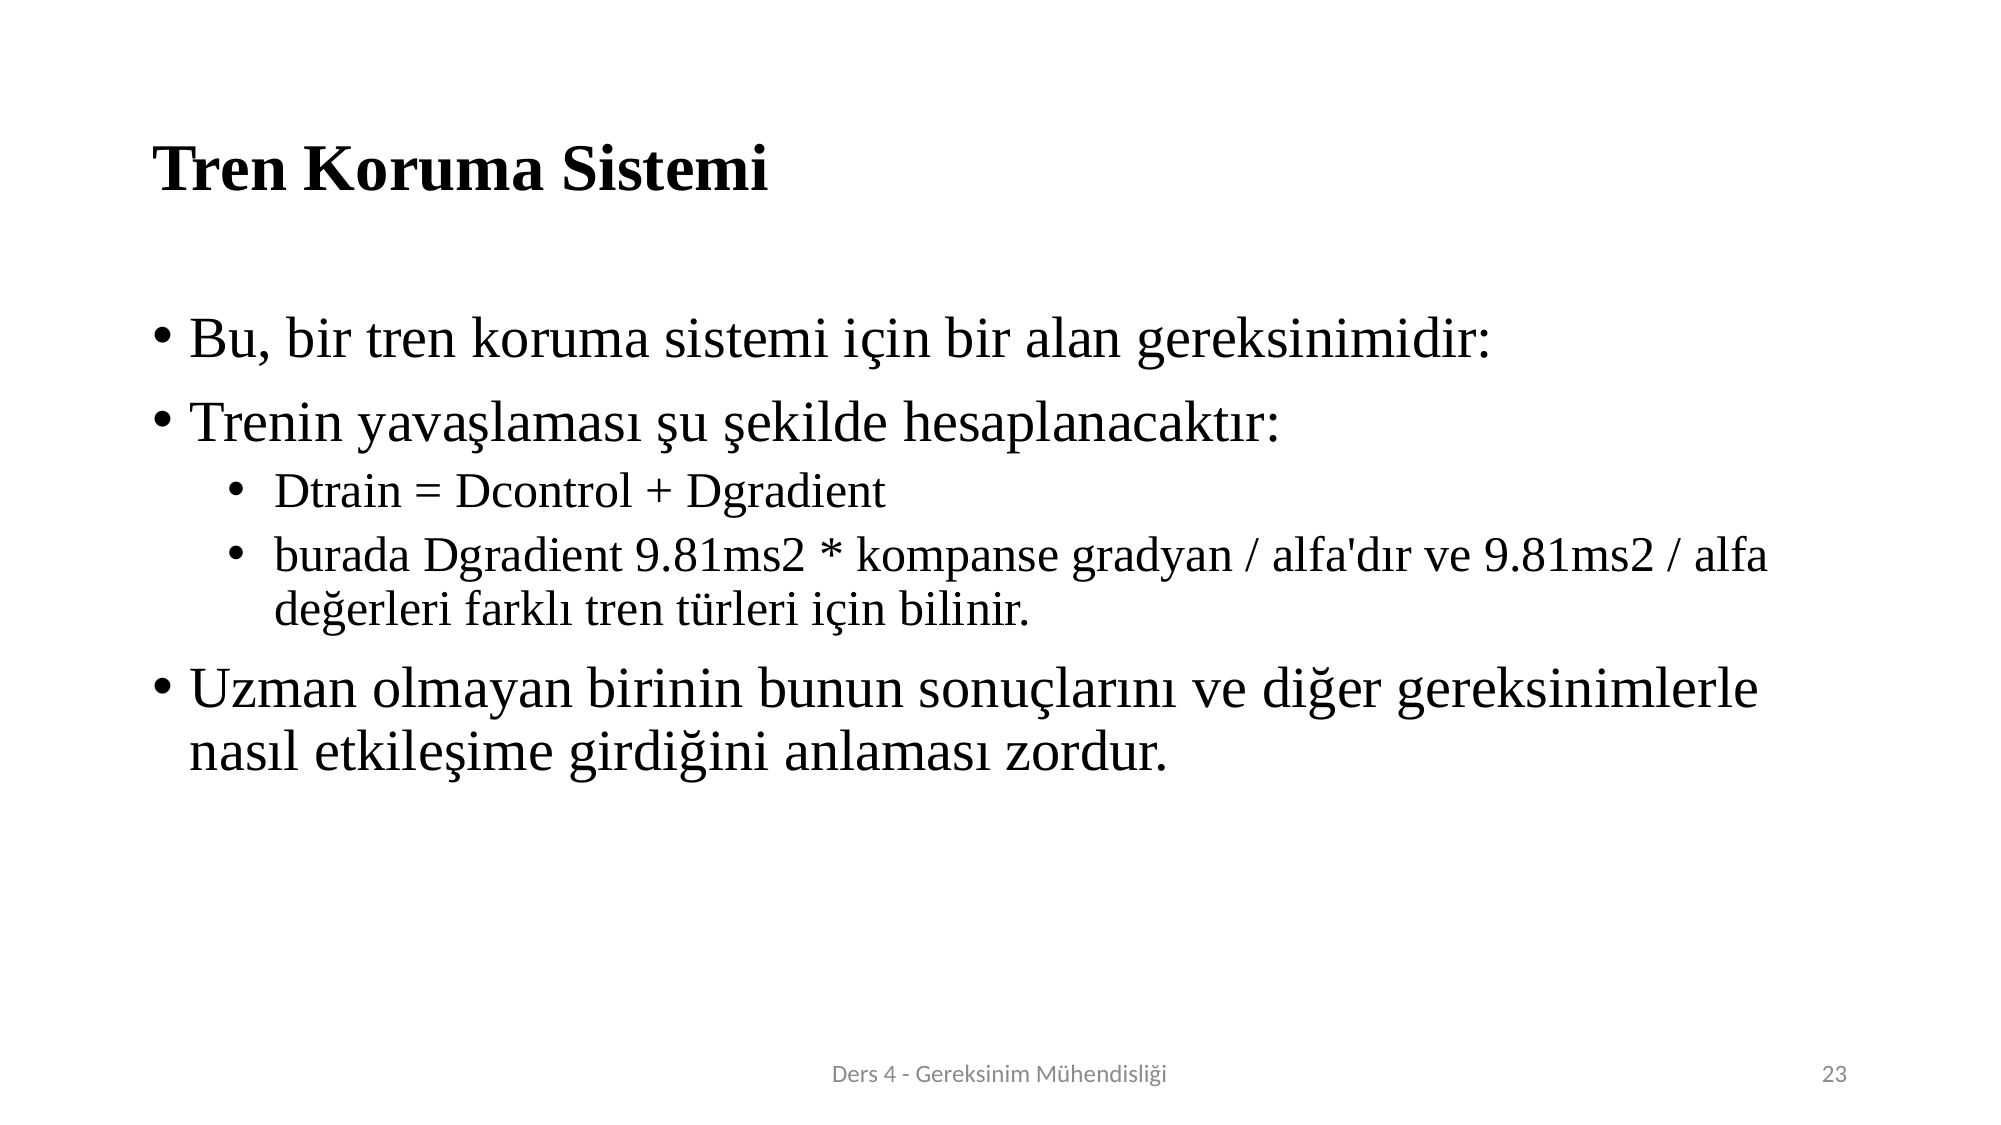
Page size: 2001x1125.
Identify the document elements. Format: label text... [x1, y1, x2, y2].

title Tren Koruma Sistemi [137, 59, 1863, 278]
slide_number 23 [1412, 1042, 1863, 1103]
list Bu, bir tren koruma sistemi için bir alan gereksinimidir: Trenin yavaşlaması şu şekilde hesaplanacaktır: Dtrain = Dcontrol + Dgradient burada Dgradient 9.81ms2 * kompanse gradyan / alfa'dır ve 9.81ms2 / alfa değerleri farklı tren türleri için bilinir. Uzman olmayan birinin bunun sonuçlarını ve diğer gereksinimlerle nasıl etkileşime girdiğini anlaması zordur. [137, 299, 1863, 1014]
footer Ders 4 - Gereksinim Mühendisliği [662, 1042, 1338, 1103]
